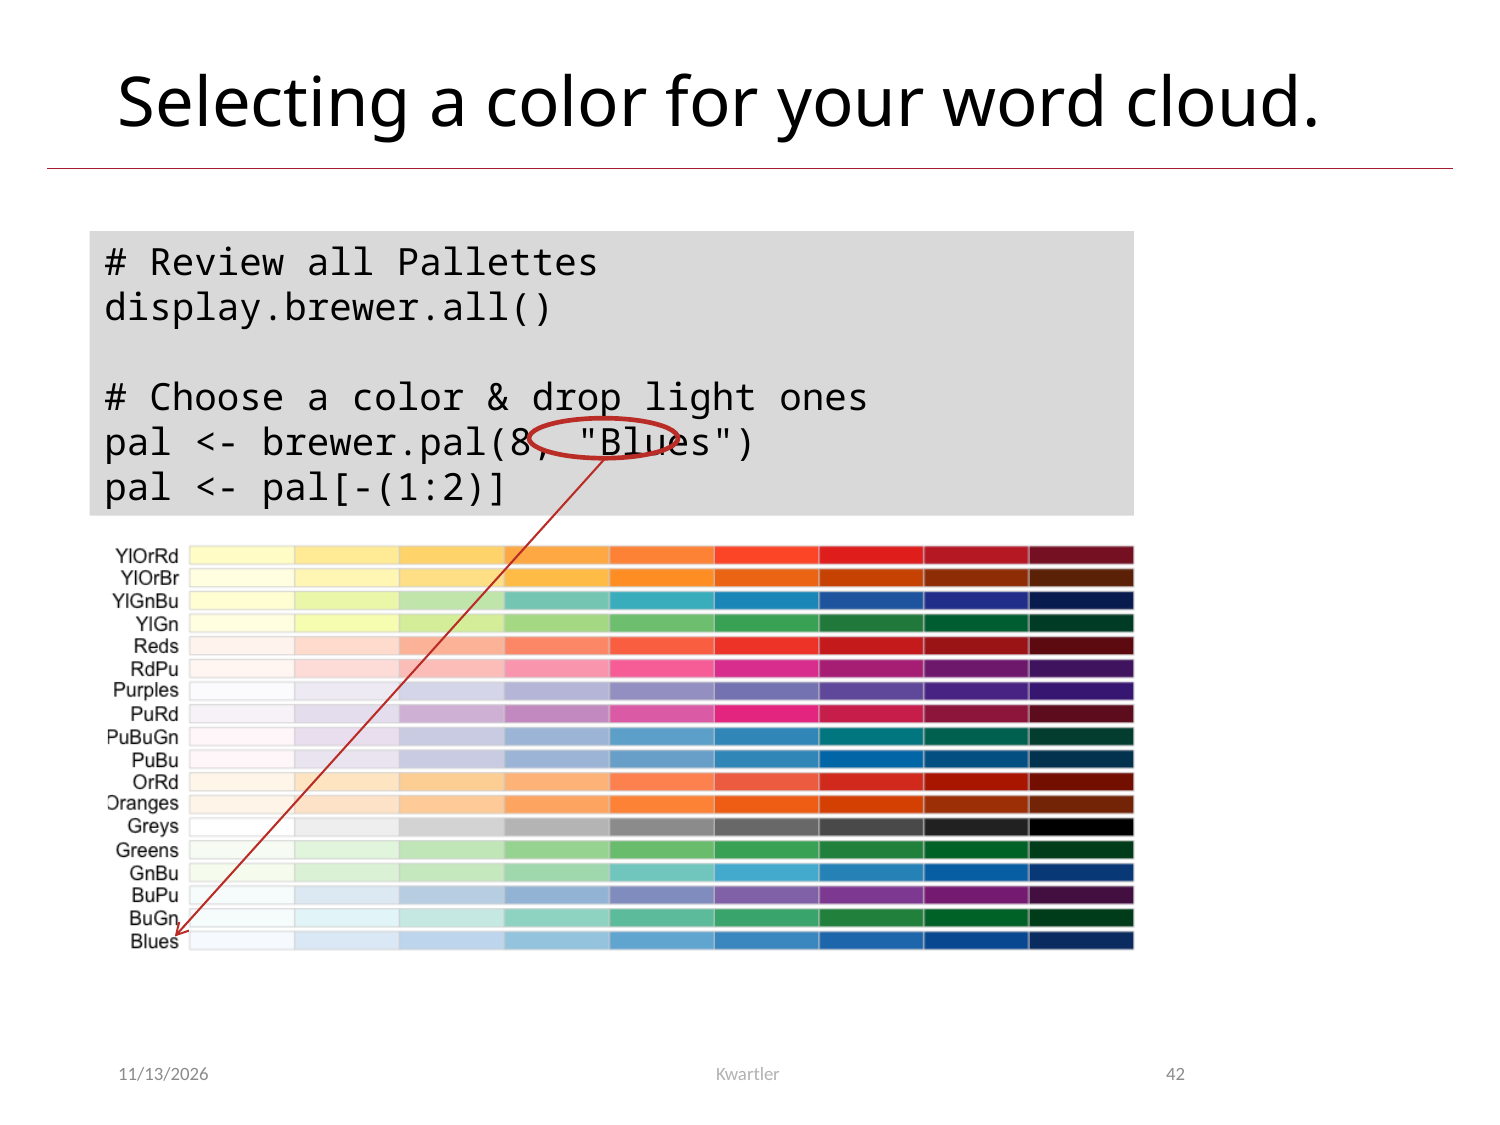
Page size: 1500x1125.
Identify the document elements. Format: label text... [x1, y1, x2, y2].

title Selecting a color for your word cloud. [103, 59, 1397, 157]
footer Kwartler [496, 1042, 1004, 1103]
text_box # Review all Pallettes display.brewer.all() # Choose a color & drop light ones pal <- brewer.pal(8, "Blues") pal <- pal[-(1:2)] [89, 231, 1134, 516]
slide_number 42 [1059, 1042, 1200, 1103]
text_box [528, 417, 679, 459]
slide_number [103, 1042, 441, 1103]
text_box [174, 457, 606, 937]
picture [107, 540, 1458, 960]
